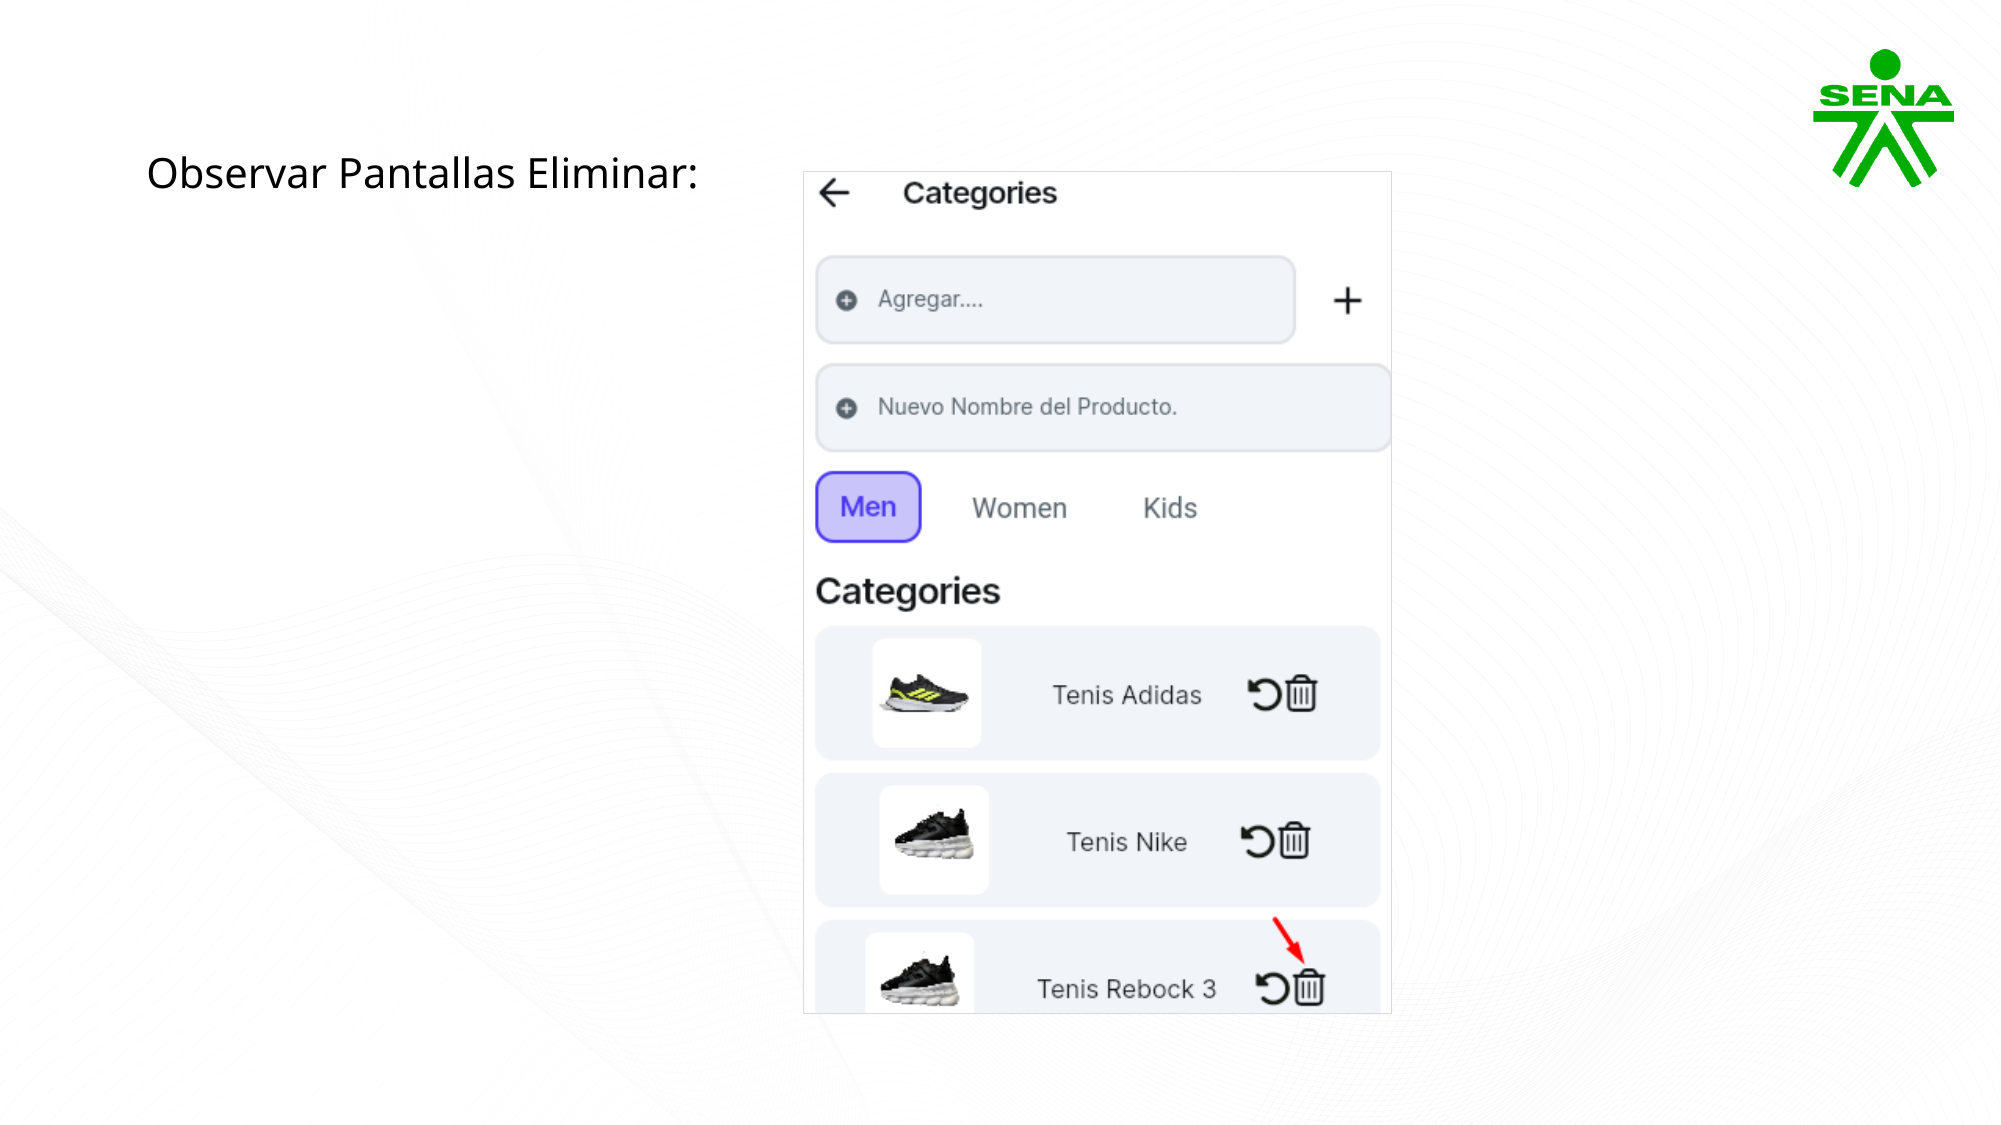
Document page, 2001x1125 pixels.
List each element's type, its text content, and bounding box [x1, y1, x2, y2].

text_box Observar Pantallas Eliminar: [131, 138, 1800, 204]
picture [0, 0, 2000, 1125]
